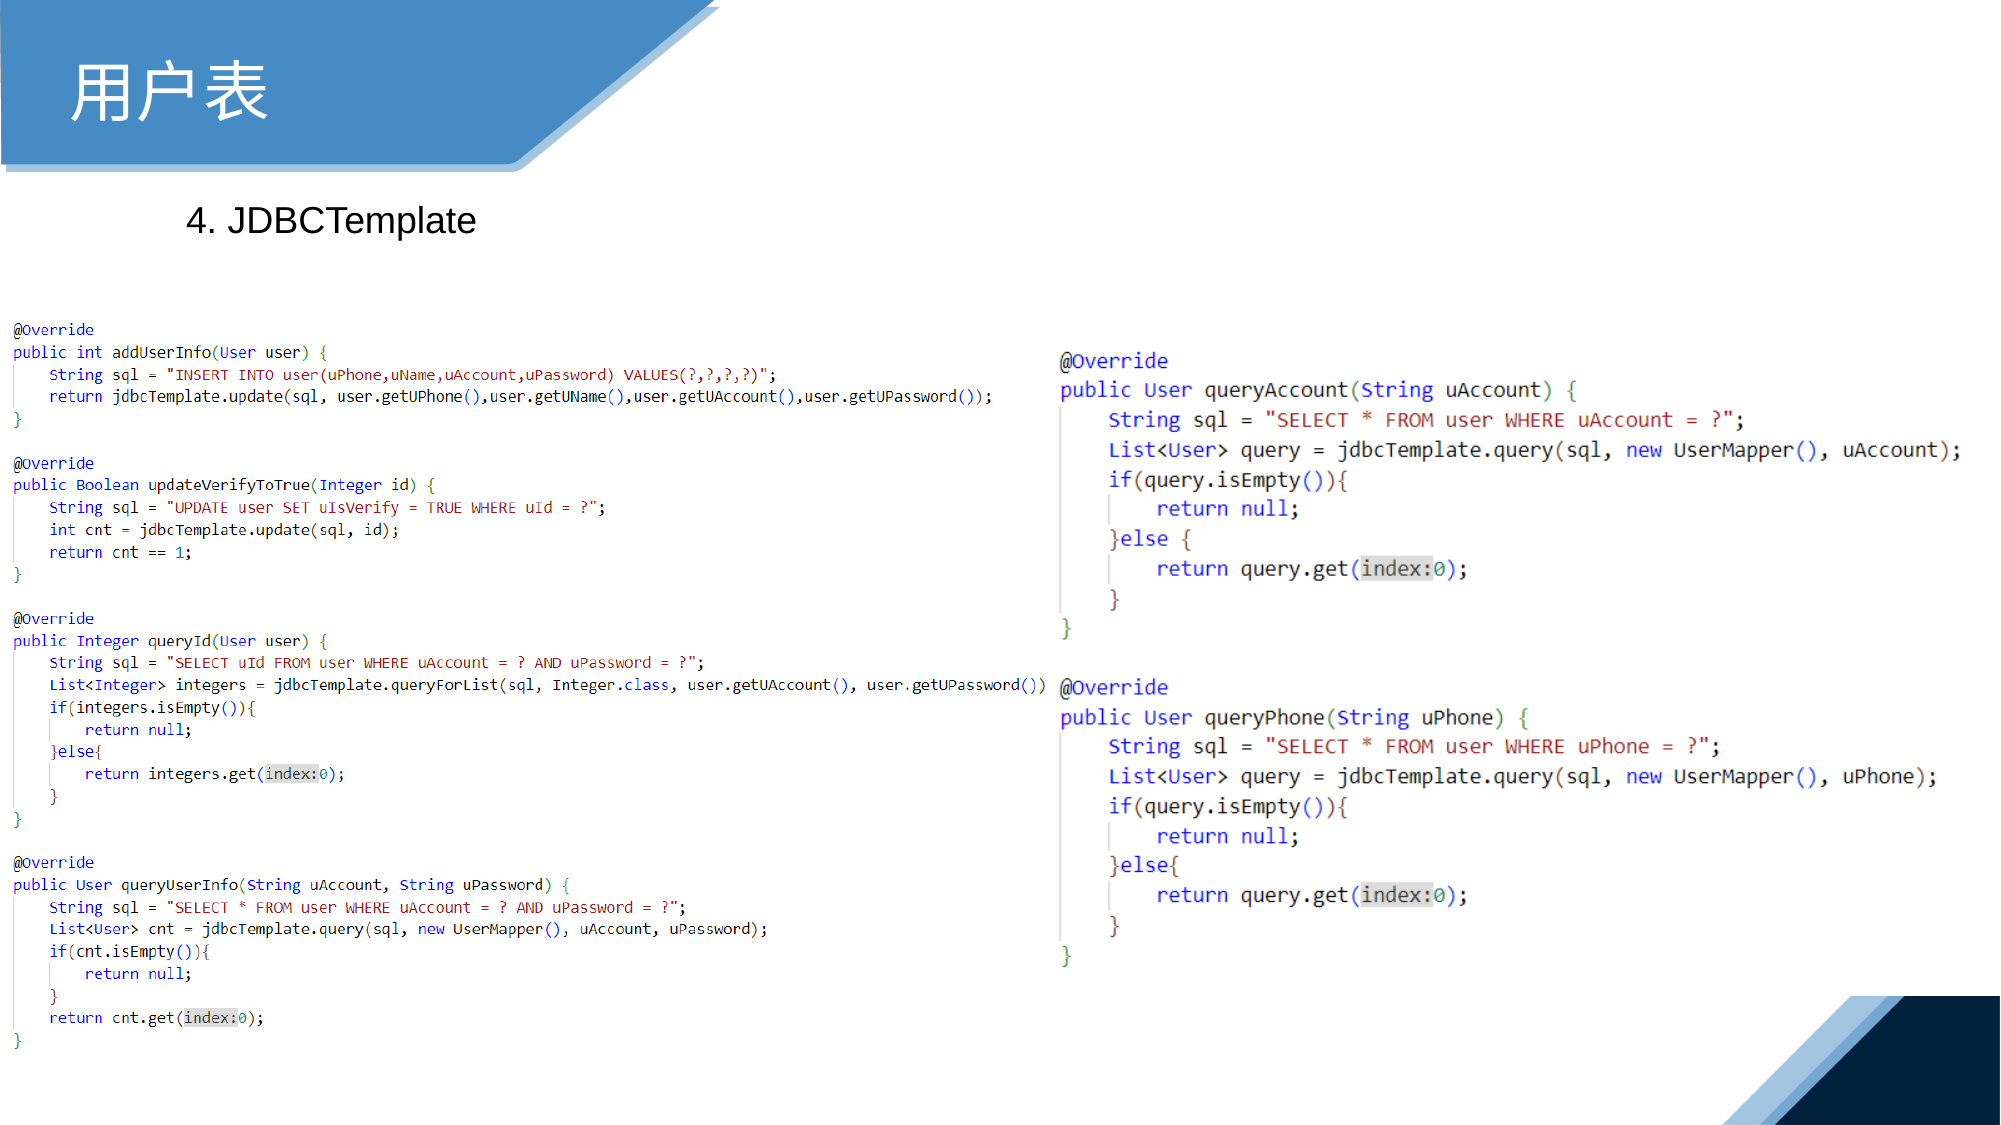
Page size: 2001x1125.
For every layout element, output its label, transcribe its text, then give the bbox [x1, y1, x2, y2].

picture [0, 0, 720, 172]
text_box 用户表 [55, 42, 528, 137]
text_box 4. JDBCTemplate [171, 188, 581, 248]
picture [0, 317, 2000, 1125]
